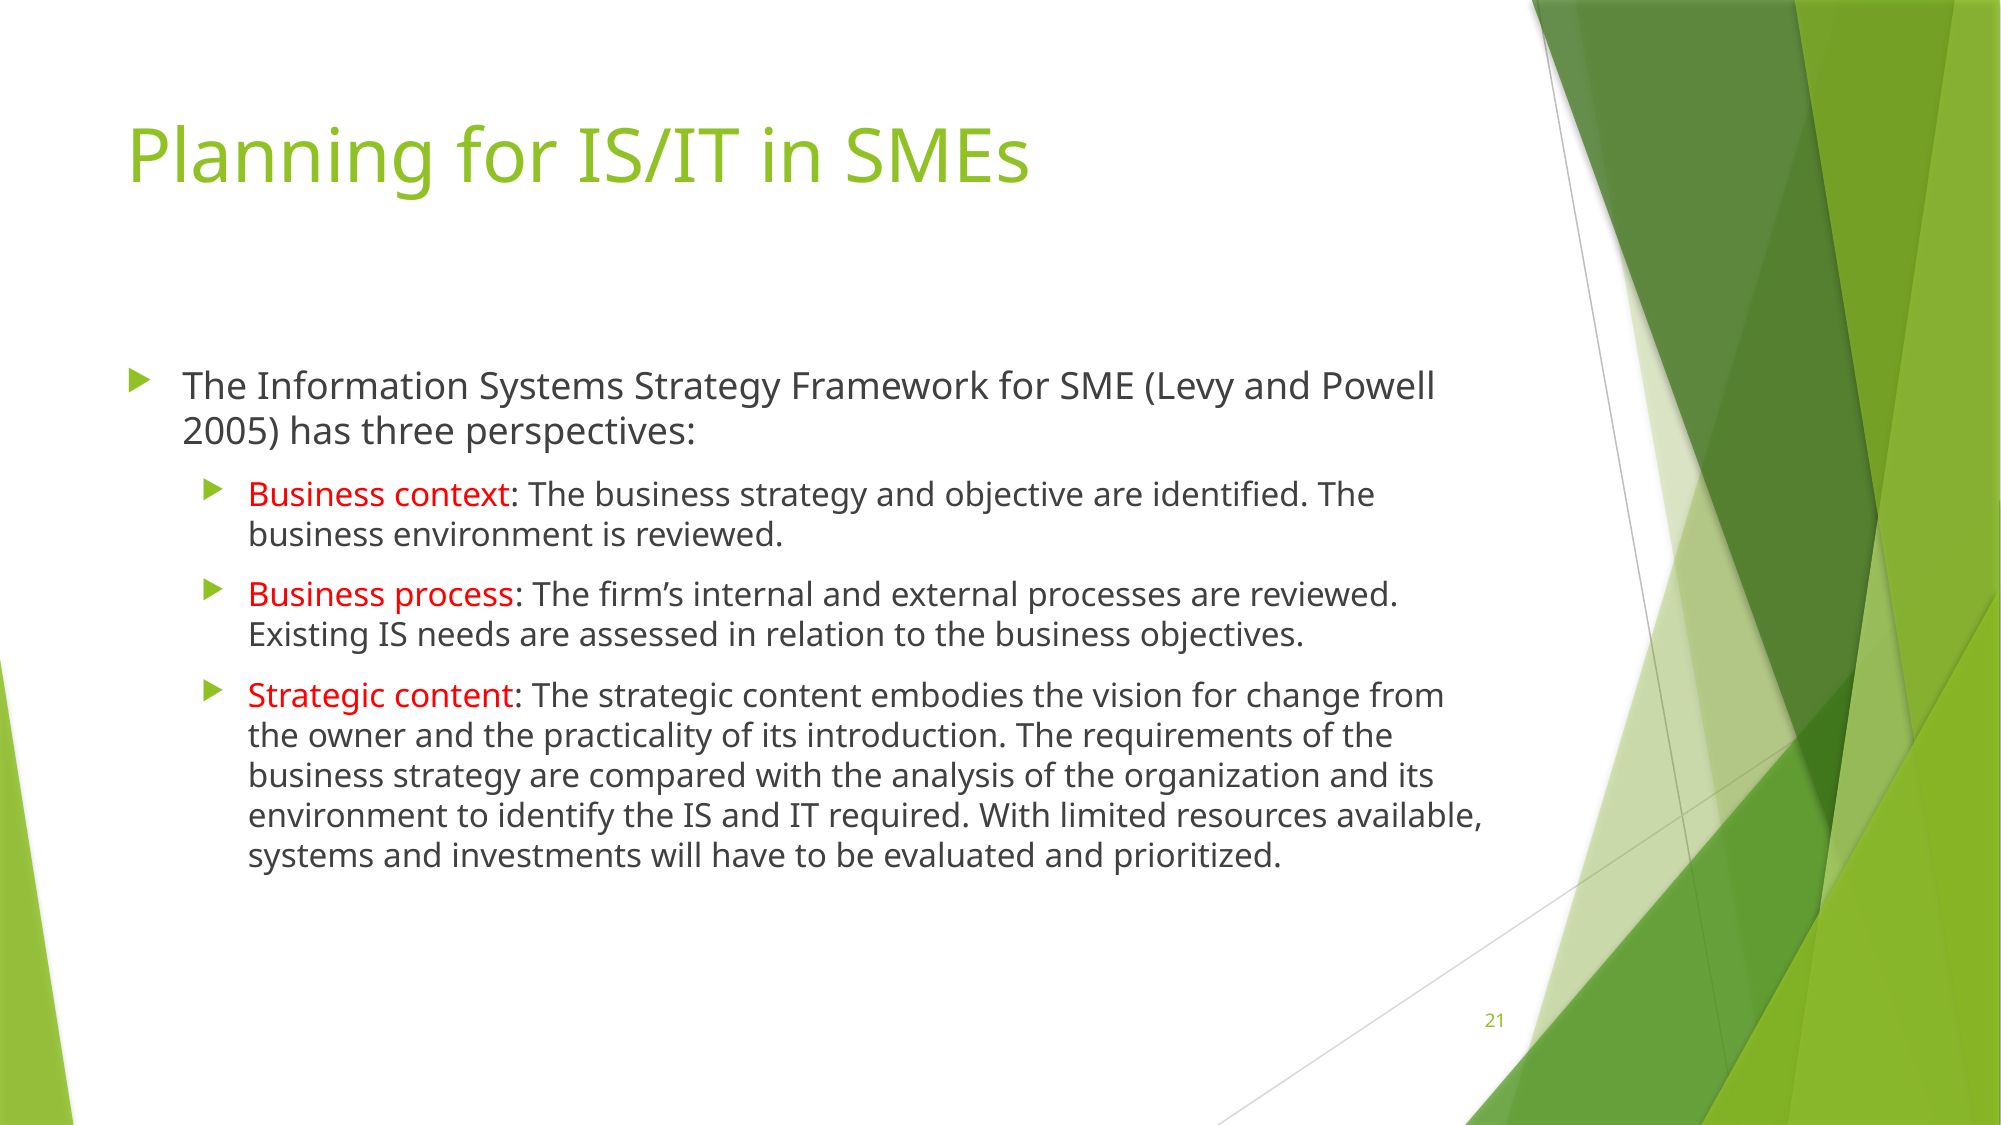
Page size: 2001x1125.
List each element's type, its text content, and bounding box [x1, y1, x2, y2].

slide_number 21 [1409, 991, 1522, 1051]
title Planning for IS/IT in SMEs [111, 99, 1522, 317]
list The Information Systems Strategy Framework for SME (Levy and Powell 2005) has three perspectives: Business context: The business strategy and objective are identified. The business environment is reviewed. Business process: The firm’s internal and external processes are reviewed. Existing IS needs are assessed in relation to the business objectives. Strategic content: The strategic content embodies the vision for change from the owner and the practicality of its introduction. The requirements of the business strategy are compared with the analysis of the organization and its environment to identify the IS and IT required. With limited resources available, systems and investments will have to be evaluated and prioritized. [111, 354, 1522, 992]
